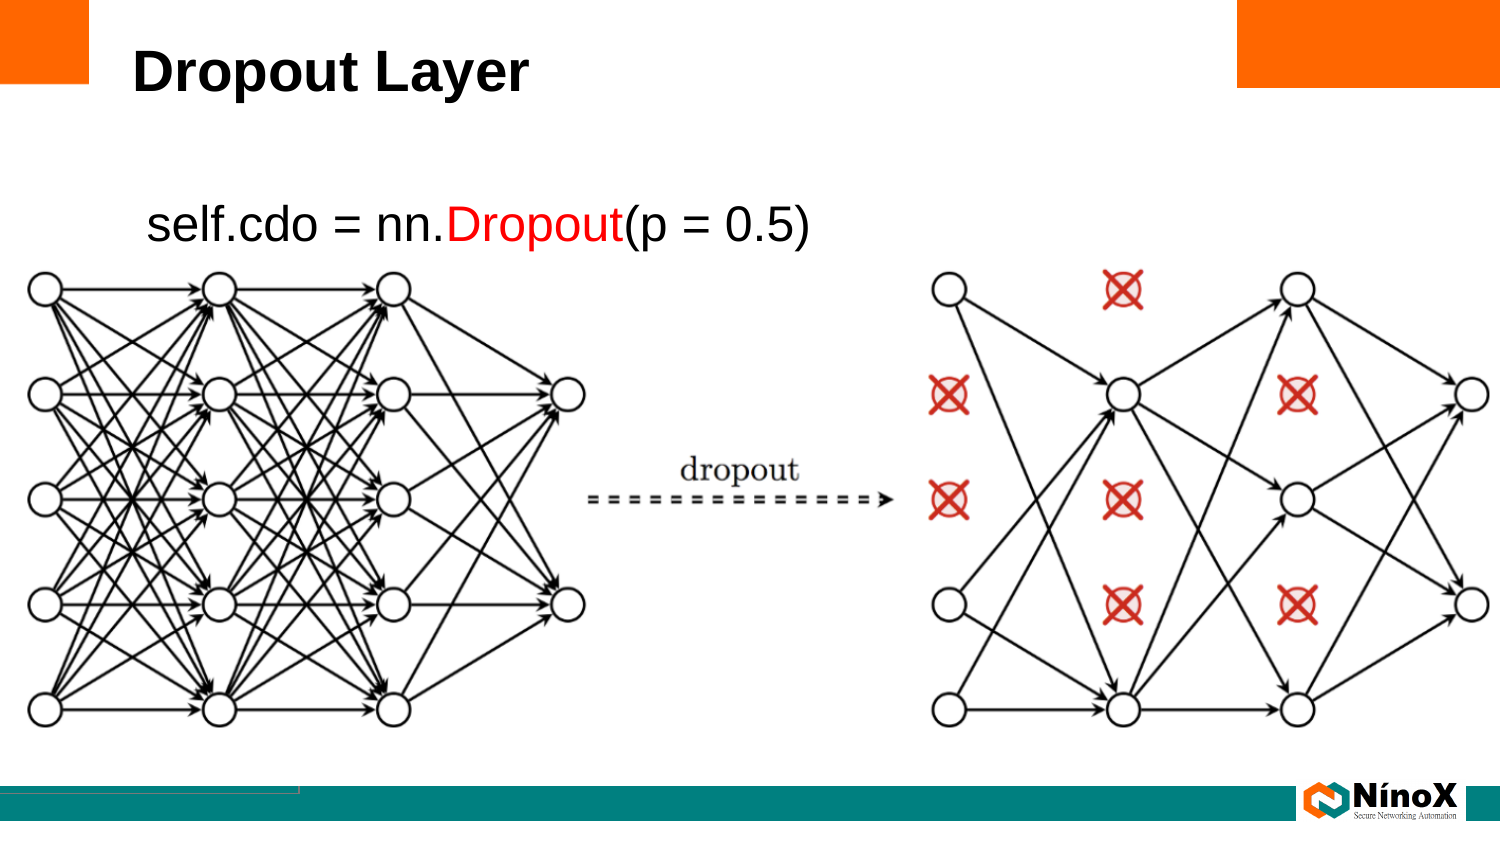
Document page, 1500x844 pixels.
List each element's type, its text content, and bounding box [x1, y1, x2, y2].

picture [0, 254, 1500, 737]
list self.cdo = nn.Dropout(p = 0.5) [132, 190, 1468, 253]
picture [0, 0, 89, 86]
picture [1237, 0, 1500, 88]
picture [0, 779, 1500, 822]
title Dropout Layer [132, 33, 1211, 107]
